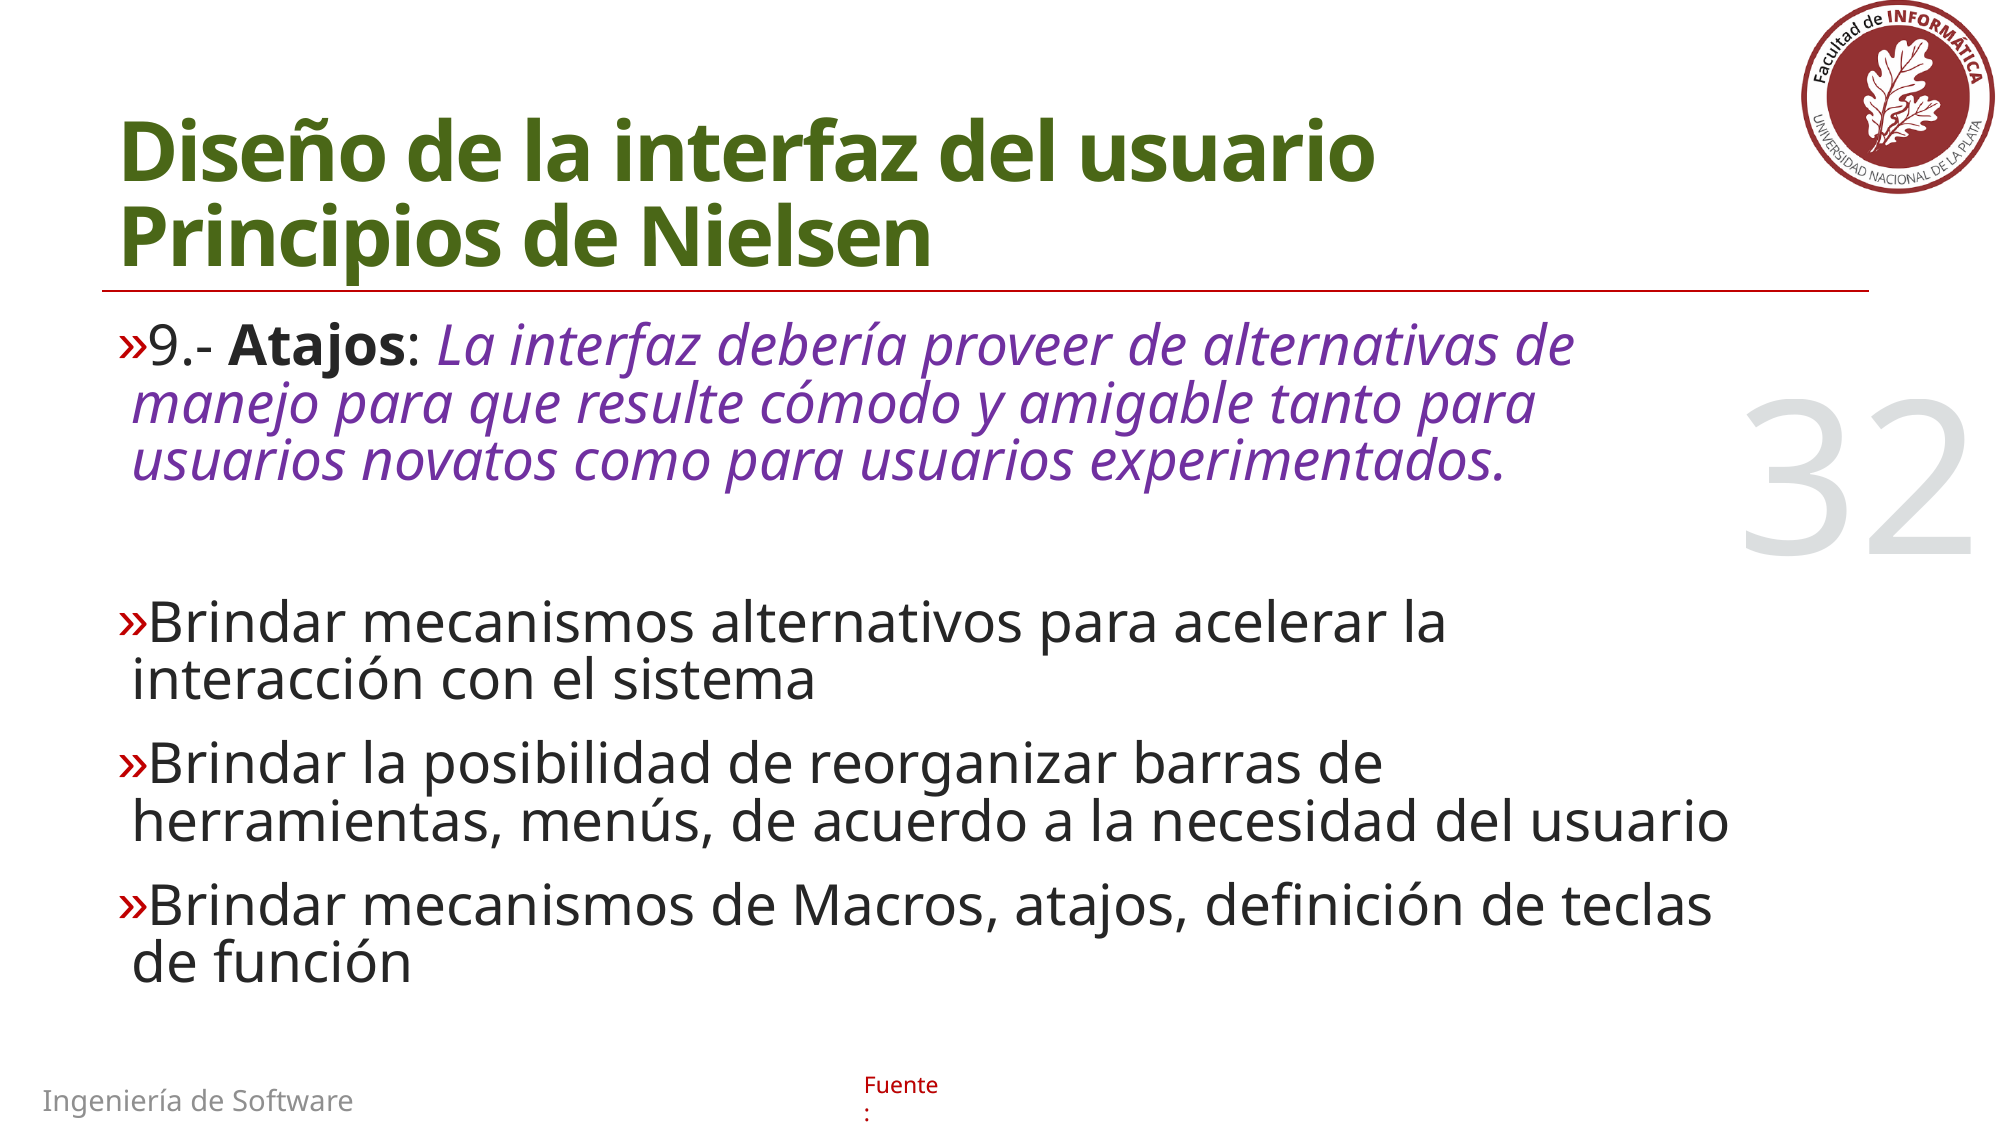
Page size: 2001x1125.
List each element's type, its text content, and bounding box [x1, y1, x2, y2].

list 9.- Atajos: La interfaz debería proveer de alternativas de manejo para que resulte cómodo y amigable tanto para usuarios novatos como para usuarios experimentados. Brindar mecanismos alternativos para acelerar la interacción con el sistema Brindar la posibilidad de reorganizar barras de herramientas, menús, de acuerdo a la necesidad del usuario Brindar mecanismos de Macros, atajos, definición de teclas de función [102, 312, 1748, 1047]
footer Ingeniería de Software II [27, 1075, 382, 1111]
slide_number 32 [1748, 467, 1998, 640]
picture [1801, 0, 2000, 195]
title Diseño de la interfaz del usuario Principios de Nielsen [102, 105, 1747, 291]
